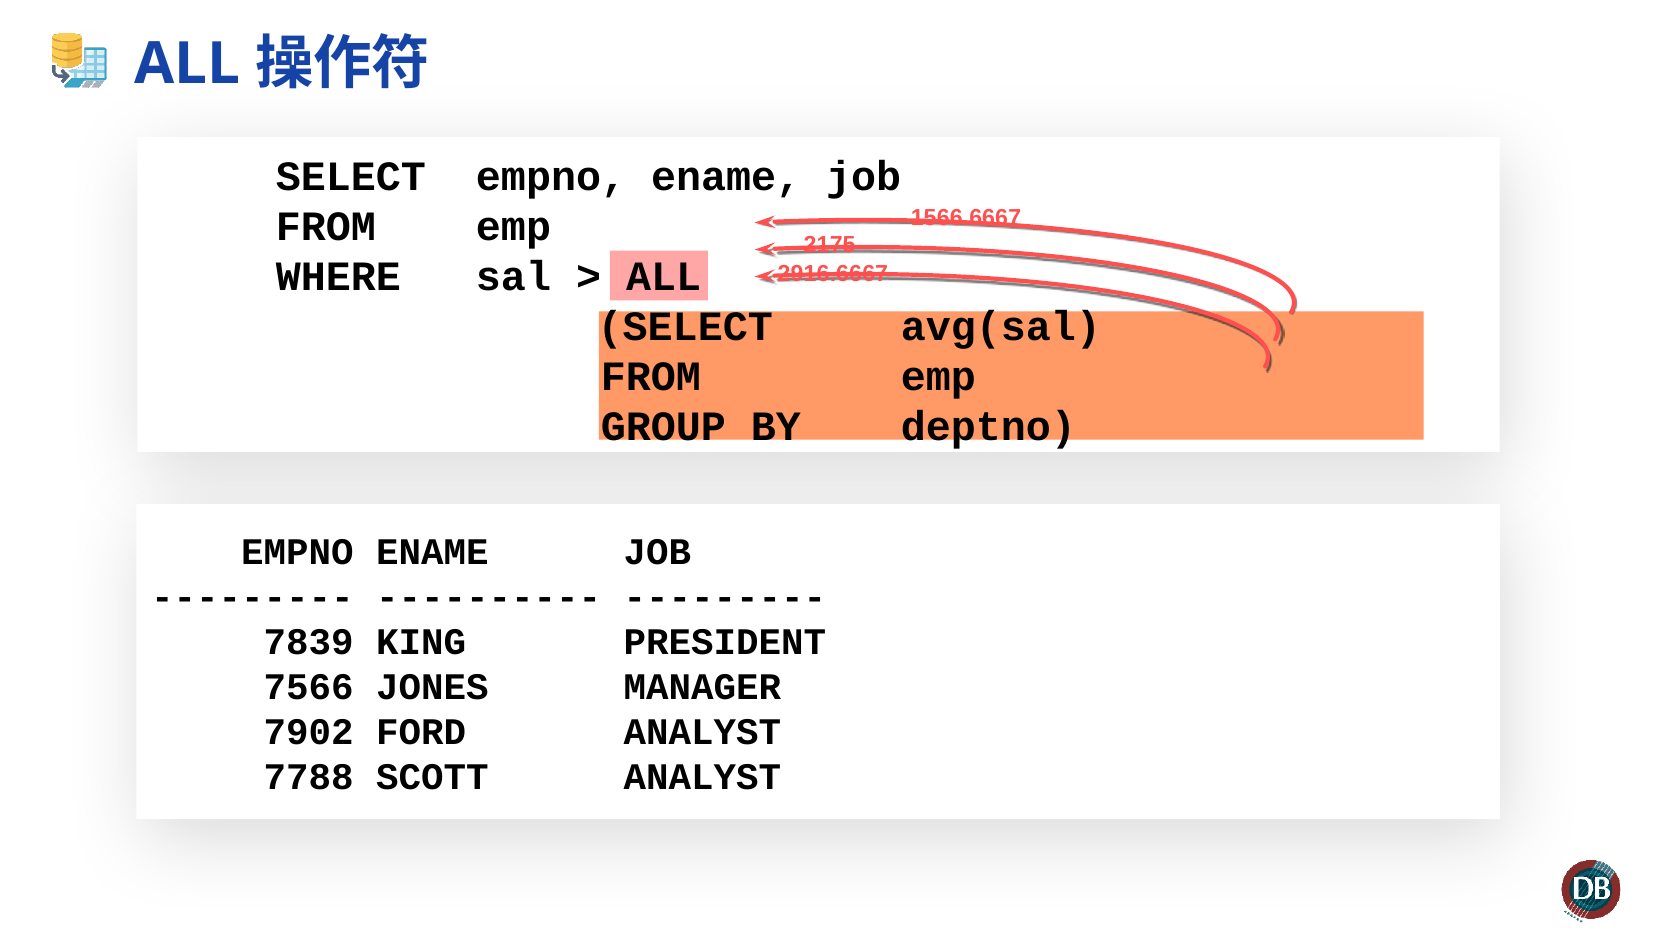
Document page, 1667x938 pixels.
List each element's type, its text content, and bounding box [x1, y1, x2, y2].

picture [1557, 858, 1623, 924]
text_box [135, 135, 1502, 454]
picture [49, 30, 109, 90]
text_box SELECT empno, ename, job FROM emp WHERE sal > ALL (SELECT avg(sal) FROM emp GROUP BY deptno) [134, 156, 1489, 442]
text_box EMPNO ENAME JOB --------- ---------- --------- 7839 KING PRESIDENT 7566 JONES MANAGER 7902 FORD ANALYST 7788 SCOTT ANALYST [134, 502, 1502, 821]
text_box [598, 188, 1424, 440]
title ALL操作符 [118, 17, 1590, 103]
